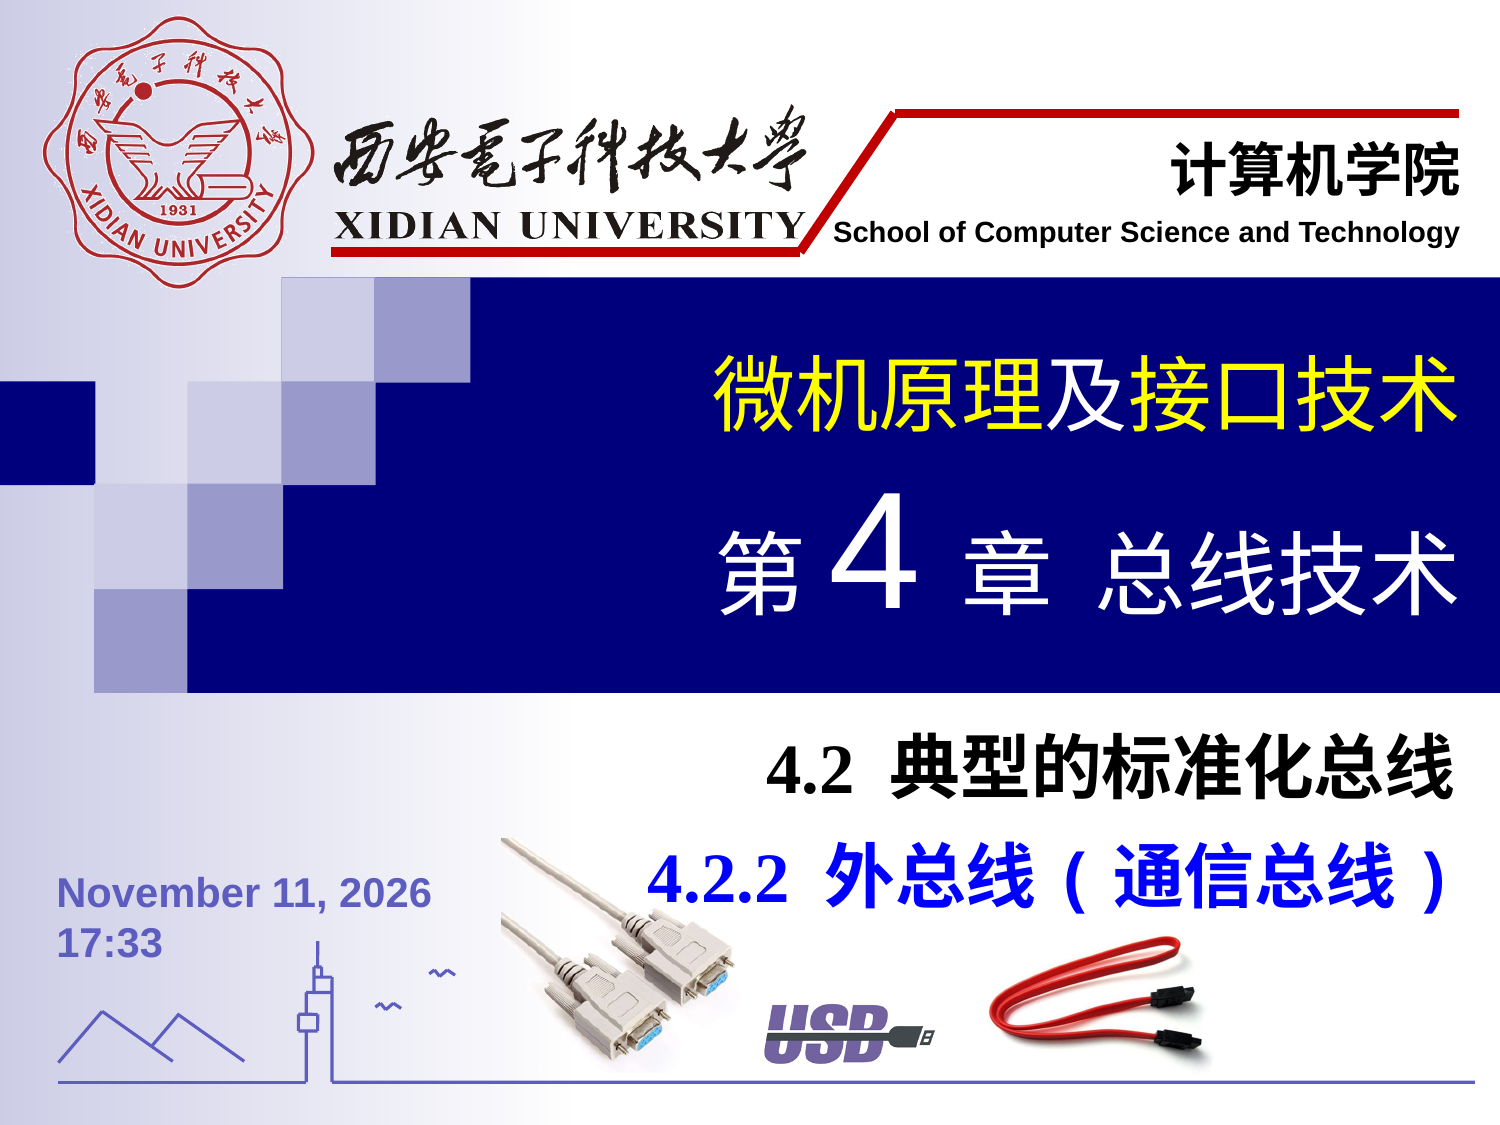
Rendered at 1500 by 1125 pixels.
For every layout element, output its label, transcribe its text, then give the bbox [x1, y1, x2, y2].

subtitle 微机原理及接口技术 第4章 总线技术 [289, 278, 1477, 705]
text_box 4.2 典型的标准化总线 [679, 715, 1471, 823]
picture [331, 101, 810, 244]
picture [979, 918, 1246, 1105]
picture [41, 14, 317, 292]
text_box 4.2.2 外总线(通信总线) [596, 824, 1471, 932]
picture [761, 999, 939, 1071]
picture [501, 838, 745, 1073]
